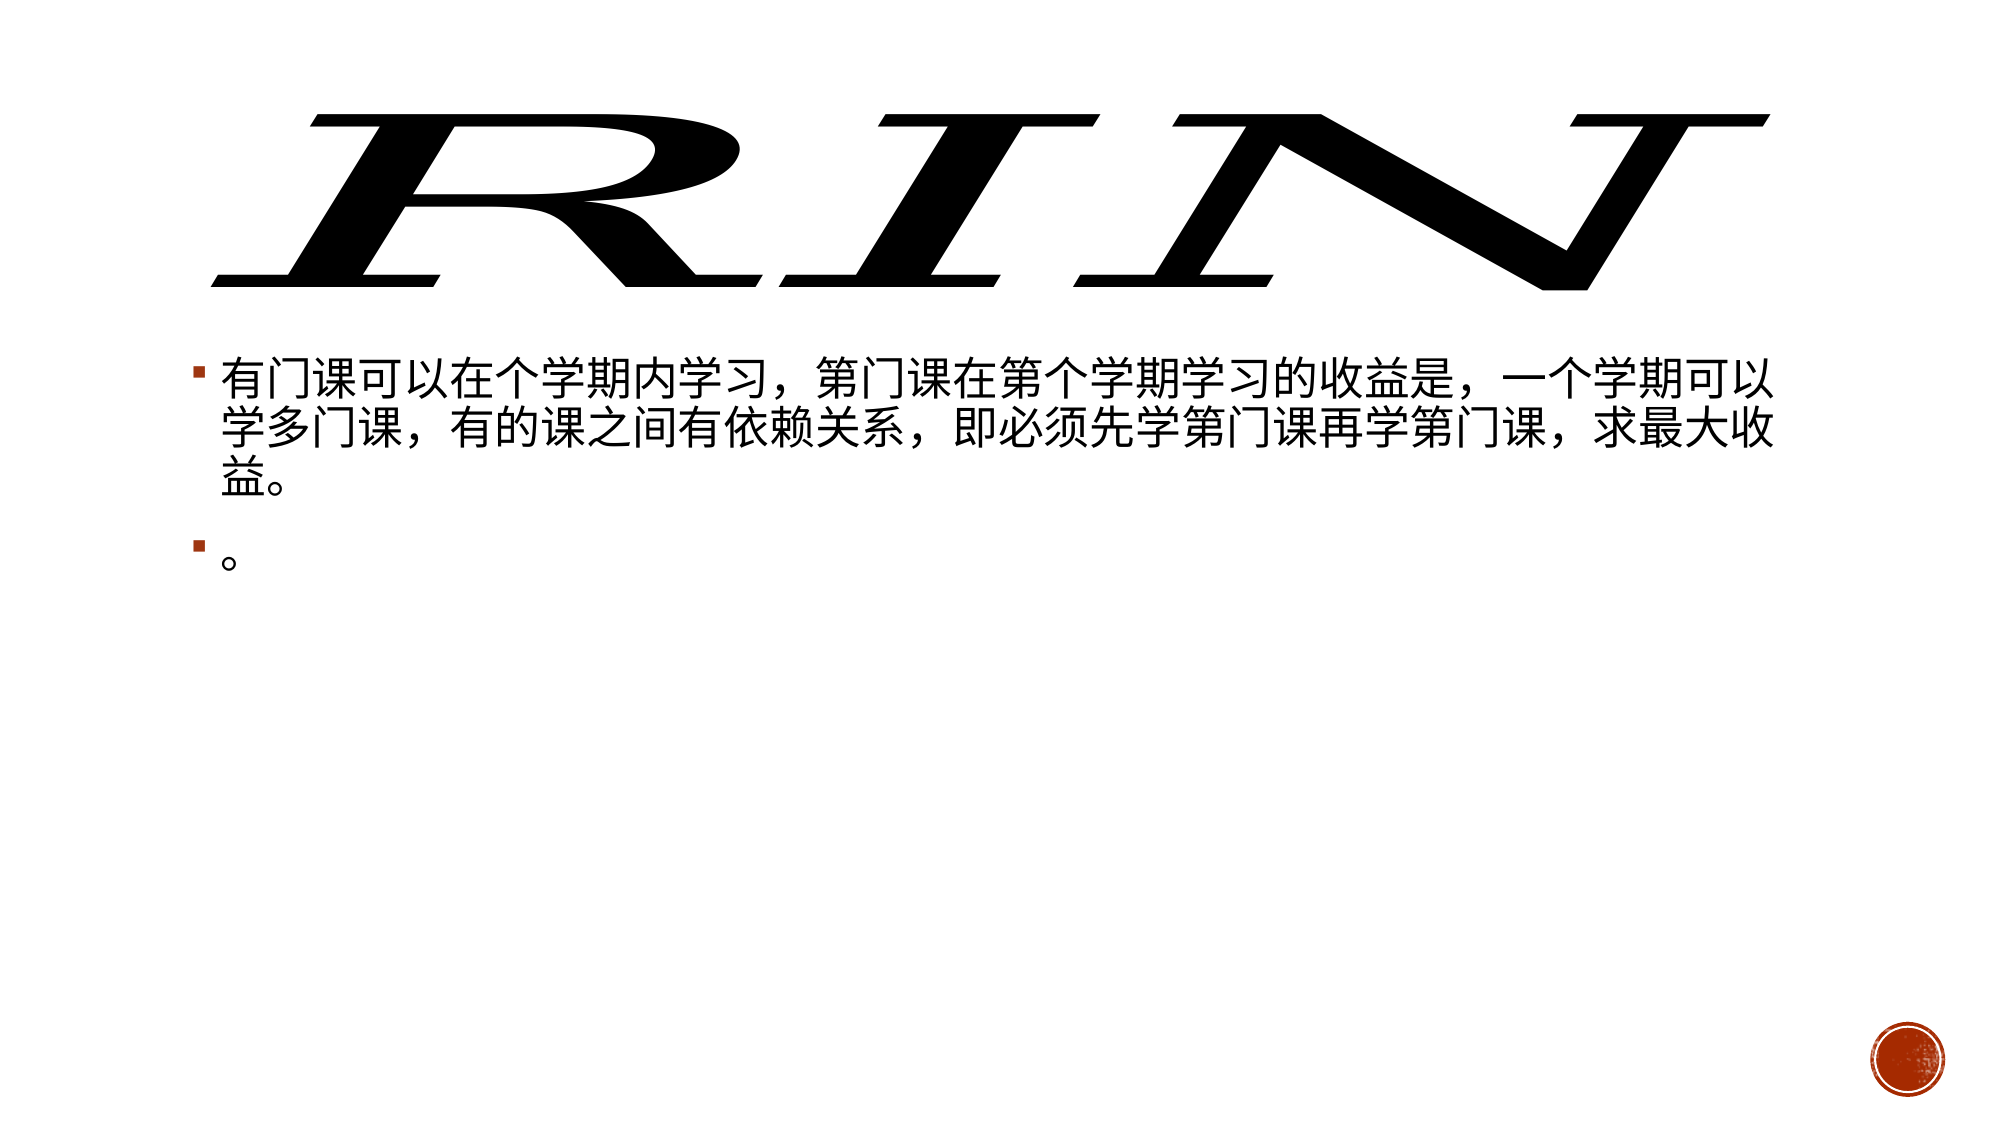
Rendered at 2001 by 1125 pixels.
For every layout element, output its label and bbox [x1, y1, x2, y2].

text_box [1868, 1018, 1947, 1097]
